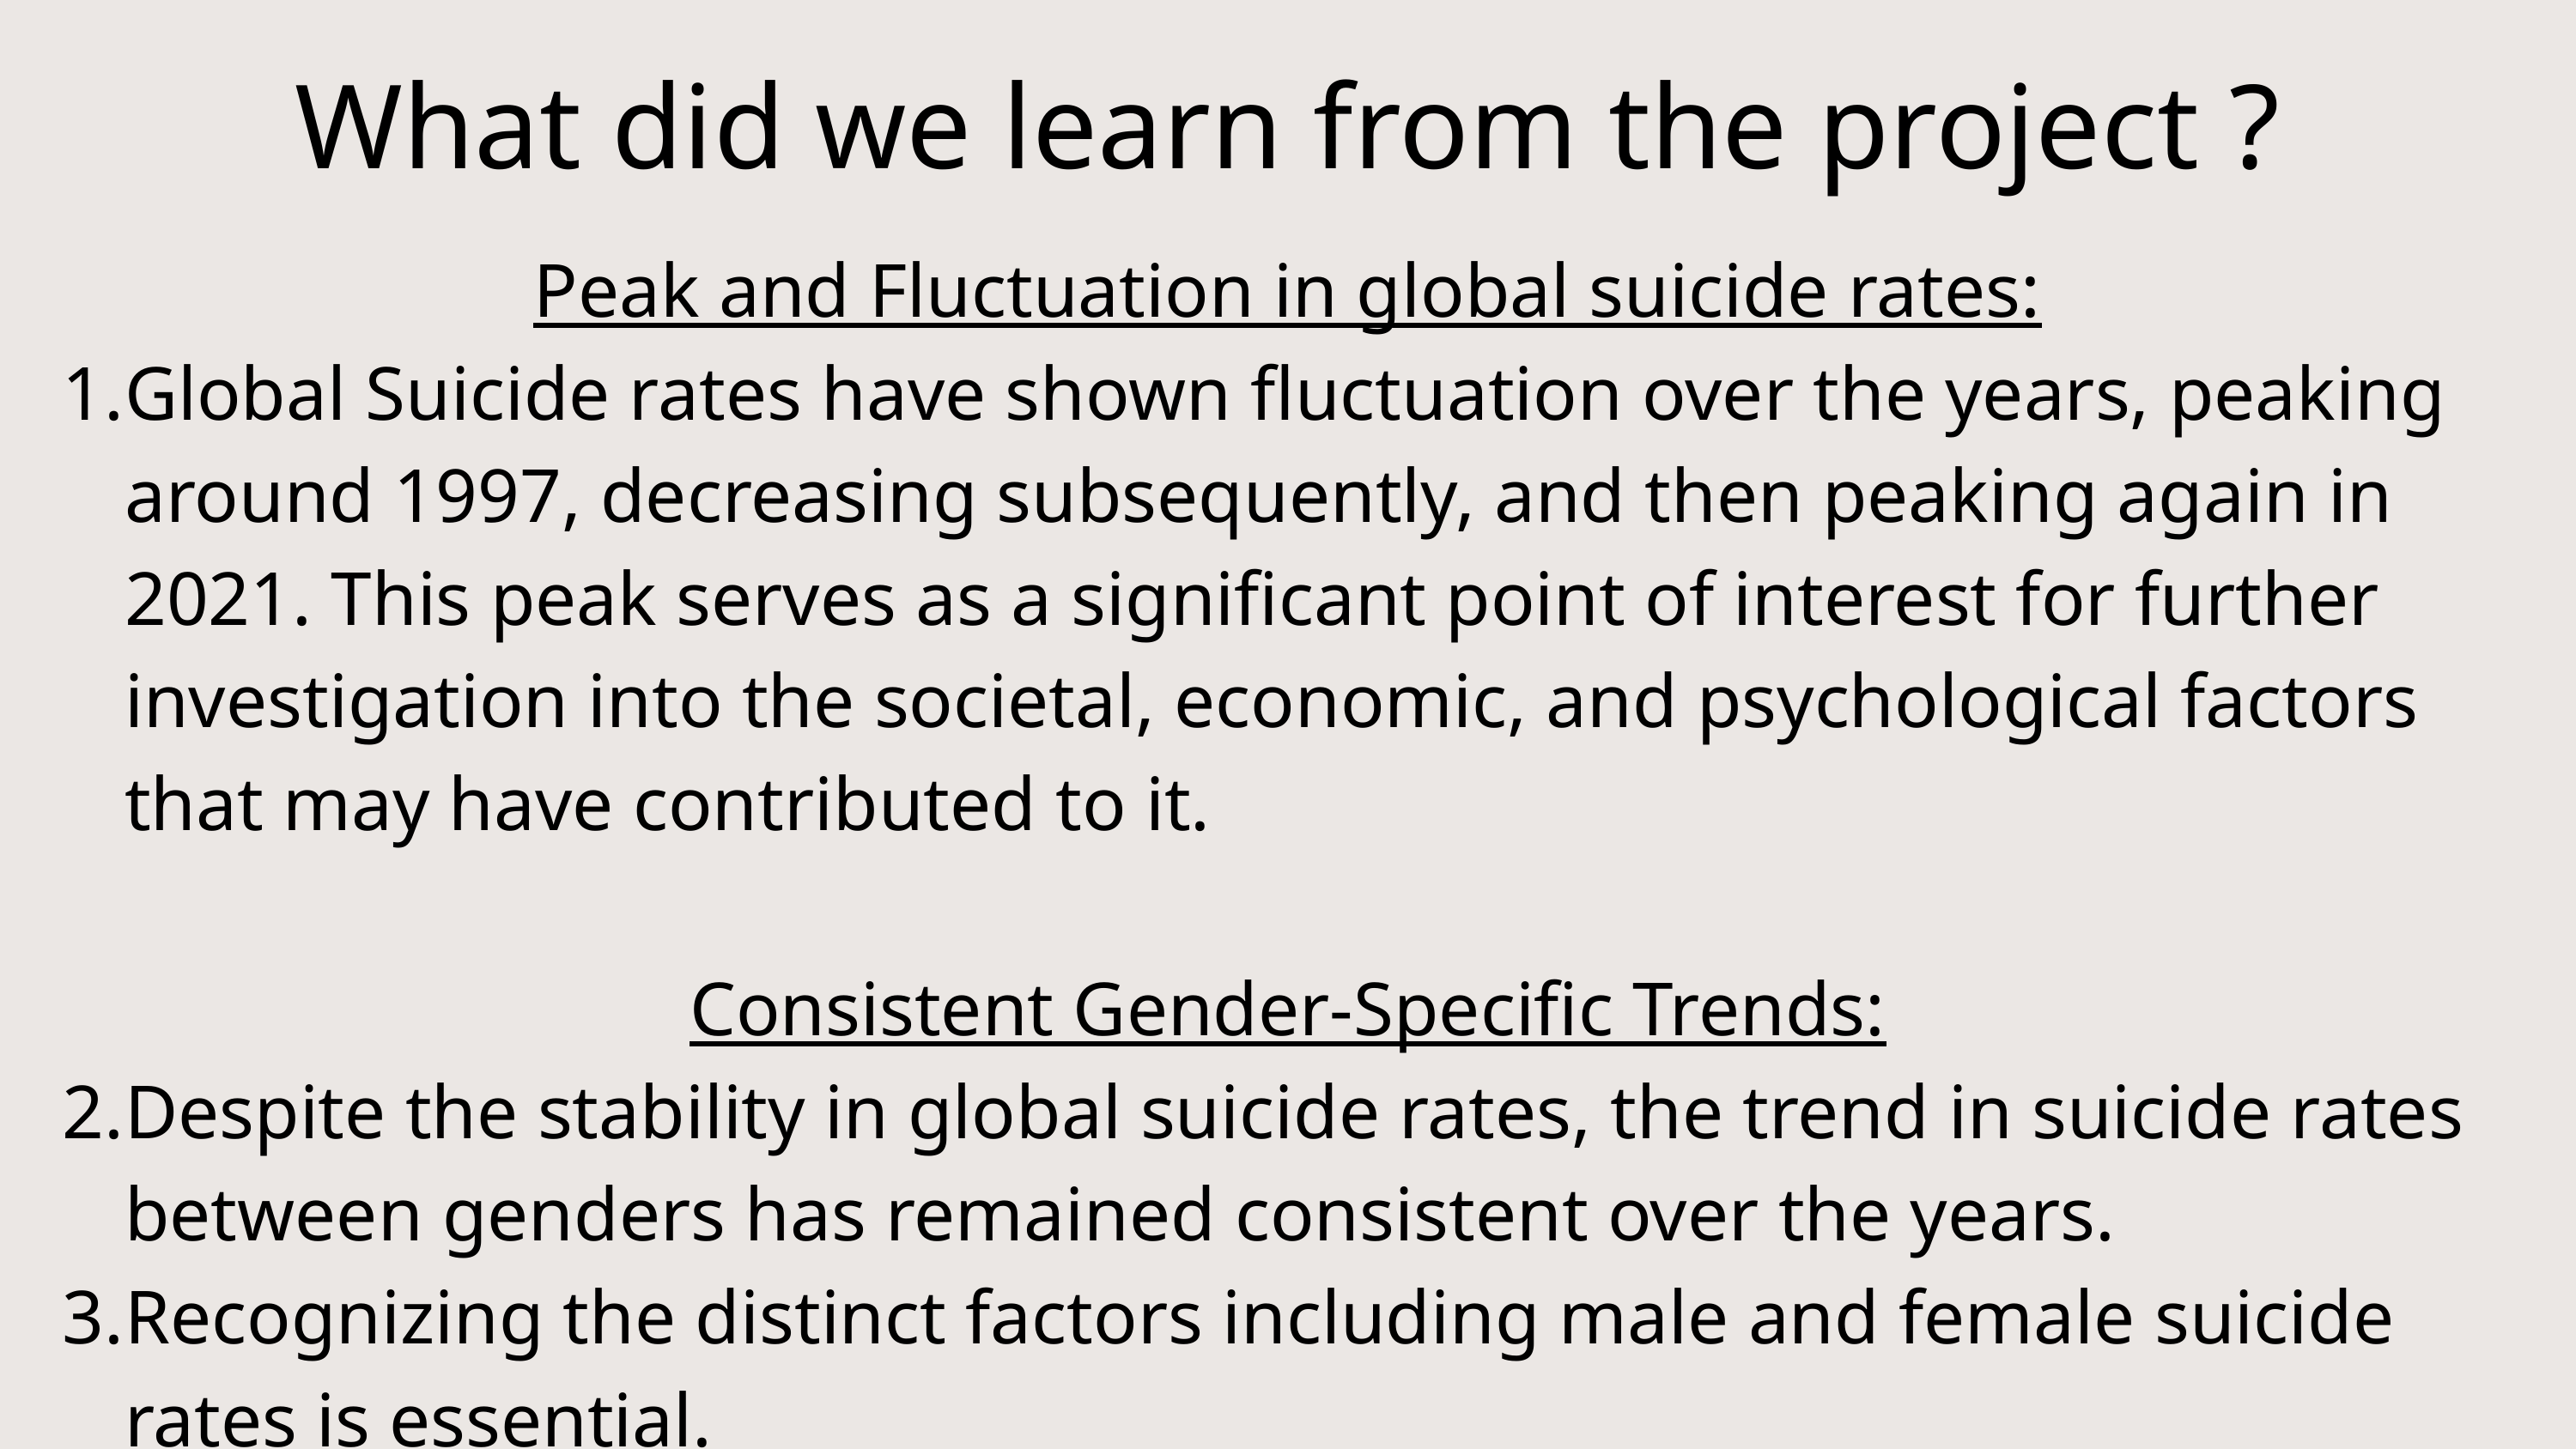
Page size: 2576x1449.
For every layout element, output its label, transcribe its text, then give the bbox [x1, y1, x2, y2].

text_box Peak and Fluctuation in global suicide rates: Global Suicide rates have shown fluctuation over the years, peaking around 1997, decreasing subsequently, and then peaking again in 2021. This peak serves as a significant point of interest for further investigation into the societal, economic, and psychological factors that may have contributed to it. Consistent Gender-Specific Trends: Despite the stability in global suicide rates, the trend in suicide rates between genders has remained consistent over the years. Recognizing the distinct factors including male and female suicide rates is essential. [0, 229, 2576, 1449]
text_box What did we learn from the project ? [277, 29, 2299, 193]
